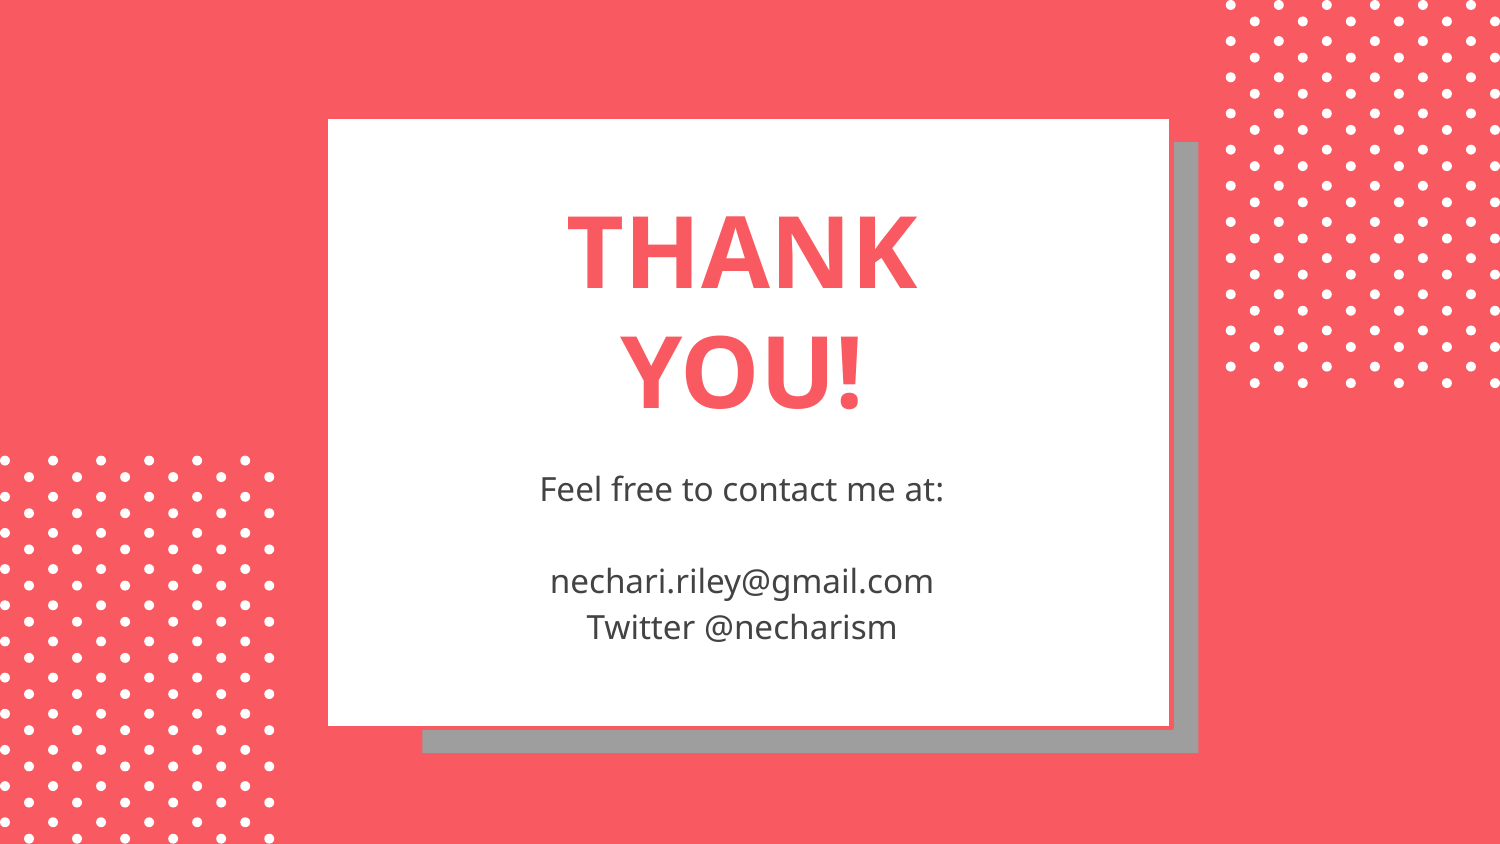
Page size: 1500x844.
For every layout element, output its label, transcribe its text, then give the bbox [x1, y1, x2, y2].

title THANK YOU! [452, 246, 1033, 371]
subtitle Feel free to contact me at: nechari.riley@gmail.com Twitter @necharism [452, 447, 1033, 676]
